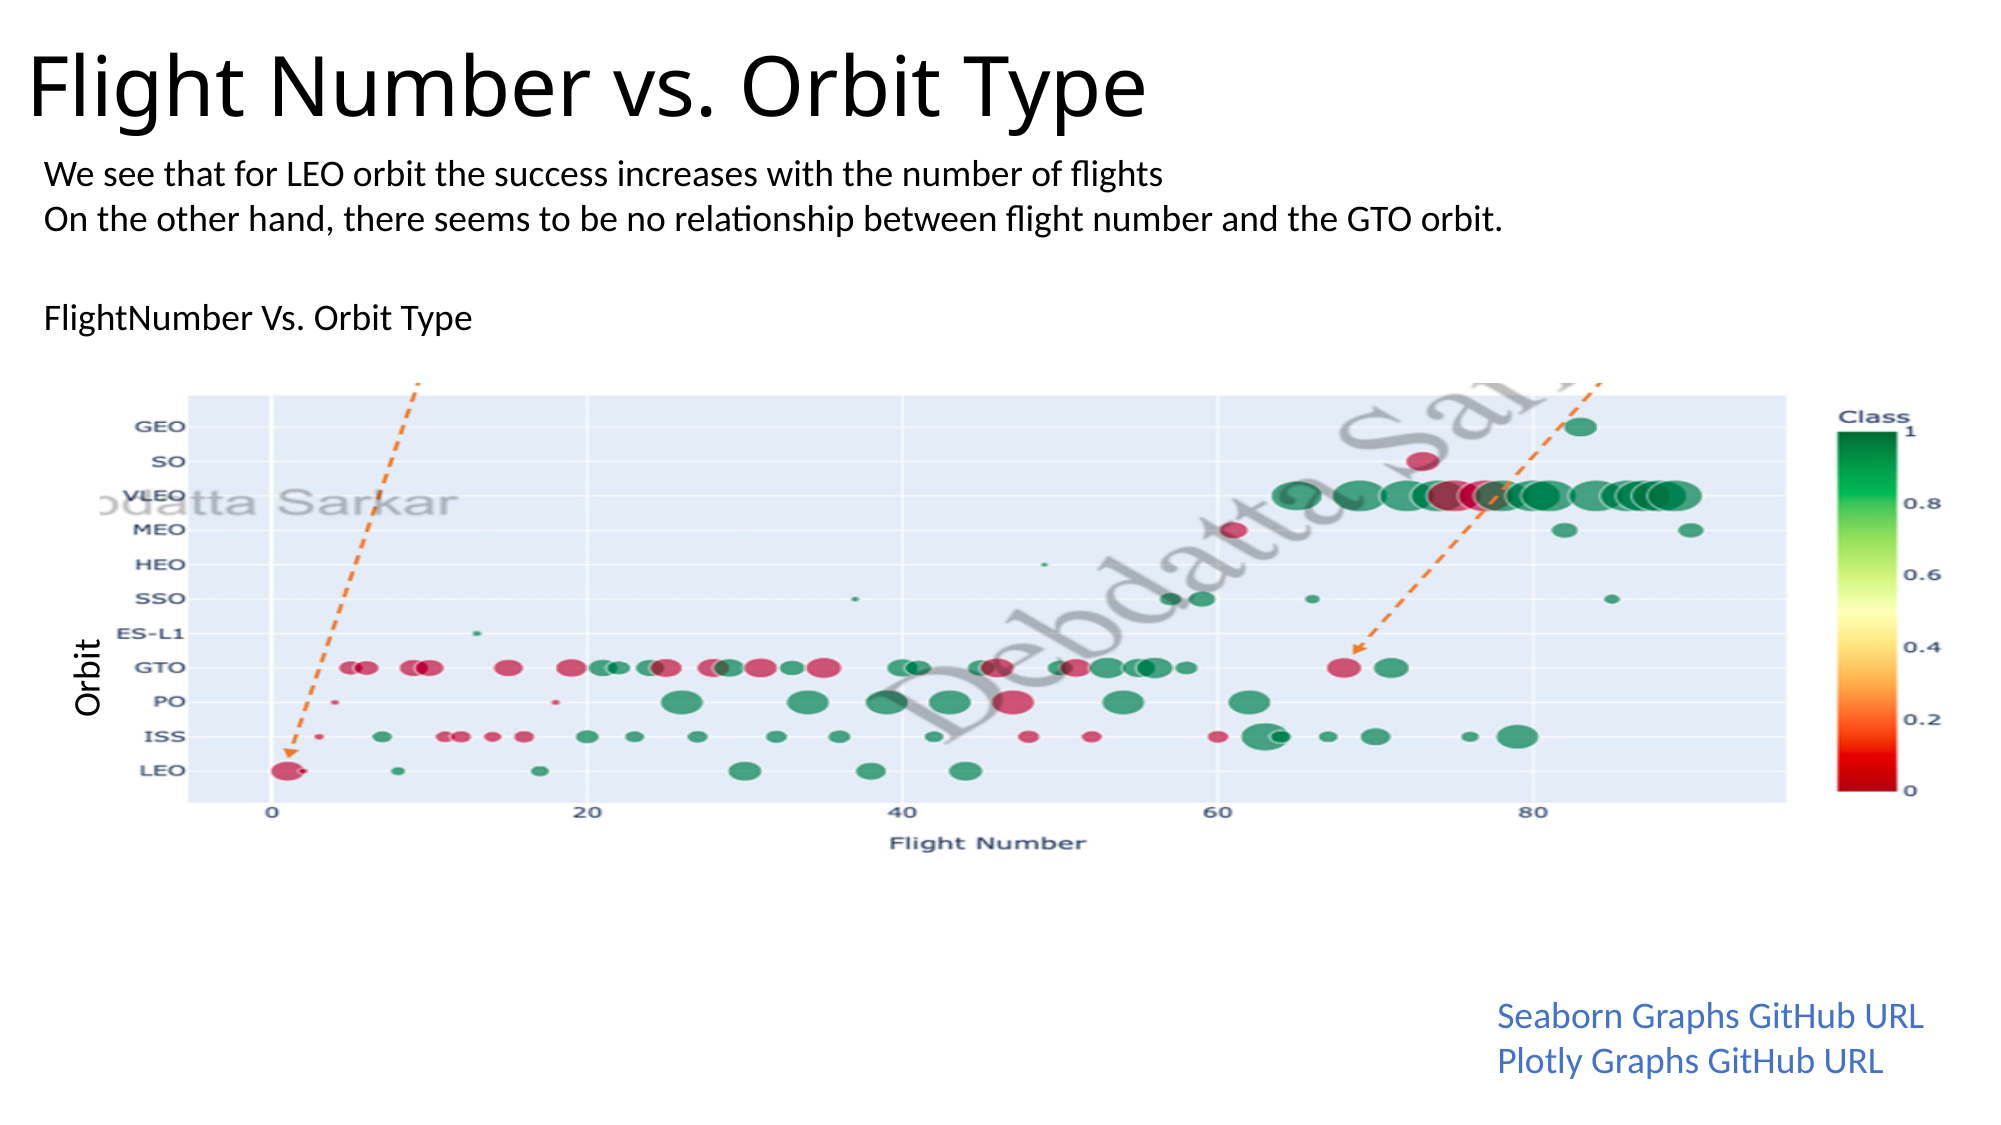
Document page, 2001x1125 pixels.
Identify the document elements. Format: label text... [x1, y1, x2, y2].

picture [99, 383, 2001, 932]
text_box Flight Number vs. Orbit Type [11, 25, 1422, 141]
text_box We see that for LEO orbit the success increases with the number of flights On the other hand, there seems to be no relationship between flight number and the GTO orbit. [29, 141, 1989, 247]
text_box Orbit [54, 562, 99, 733]
text_box Seaborn Graphs GitHub URL Plotly Graphs GitHub URL [1482, 983, 1955, 1088]
text_box FlightNumber Vs. Orbit Type [29, 285, 1041, 346]
